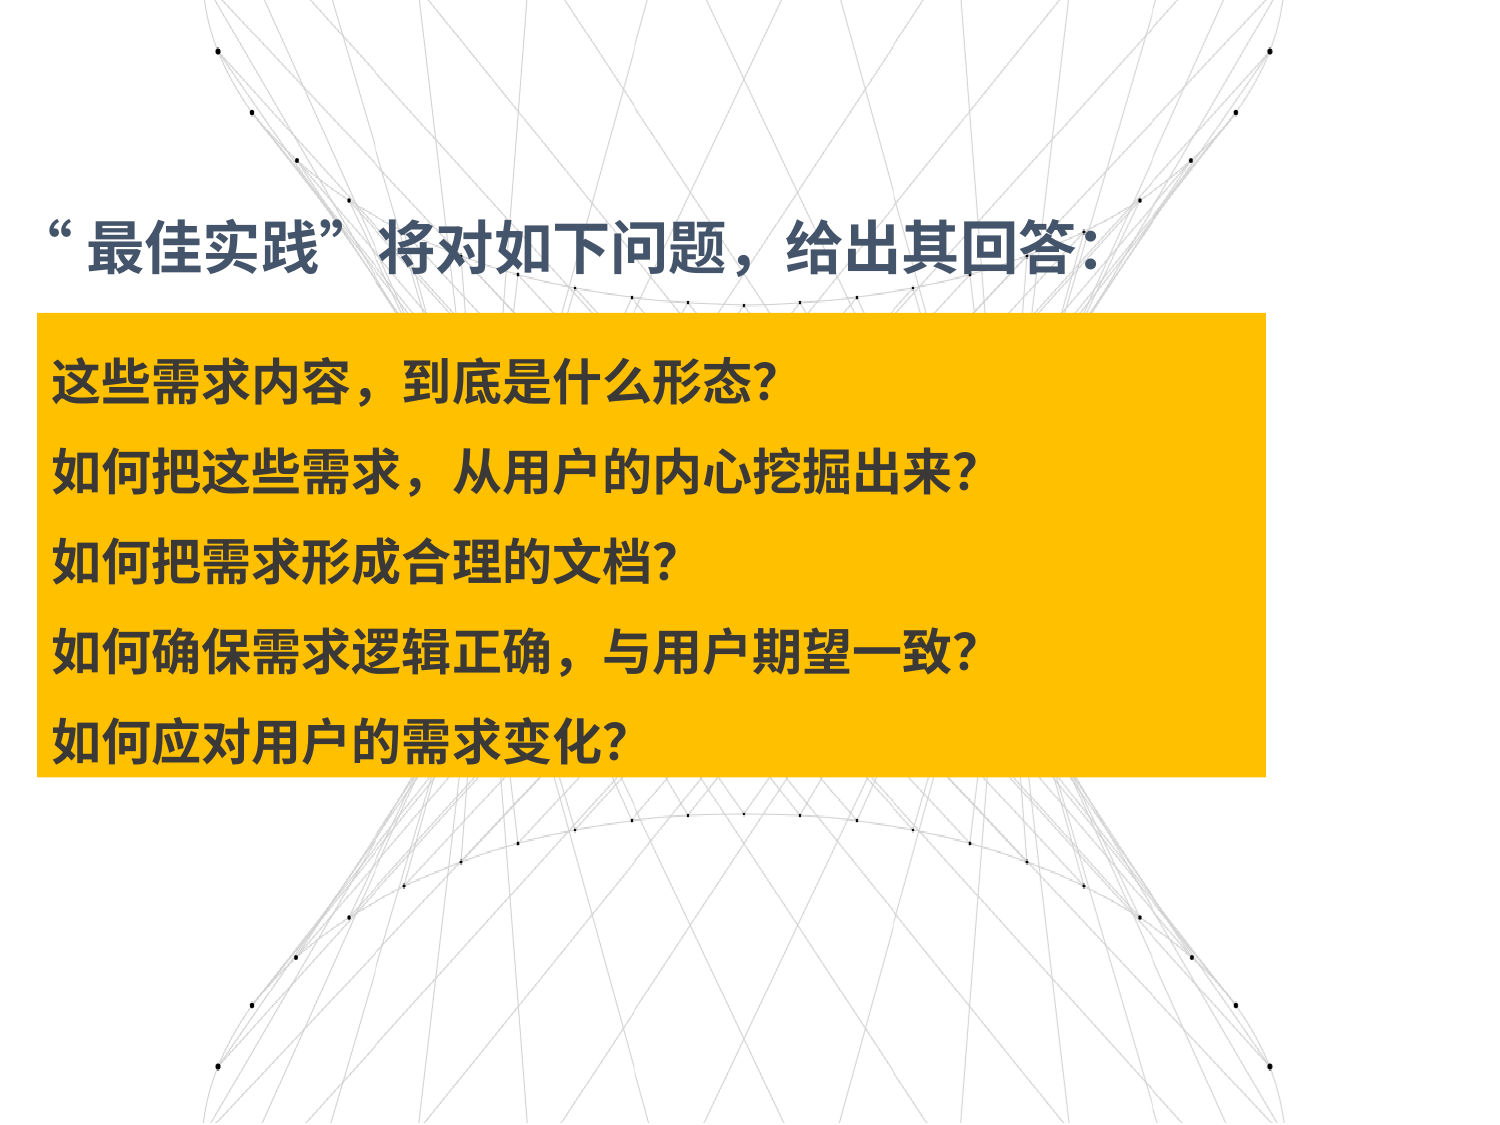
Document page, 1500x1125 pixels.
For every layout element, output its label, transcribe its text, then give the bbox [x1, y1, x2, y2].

text_box 这些需求内容，到底是什么形态？ 如何把这些需求，从用户的内心挖掘出来？ 如何把需求形成合理的文档？ 如何确保需求逻辑正确，与用户期望一致？ 如何应对用户的需求变化？ [37, 312, 1266, 778]
text_box “最佳实践”将对如下问题，给出其回答： [0, 203, 1150, 289]
picture [117, 0, 1409, 1123]
